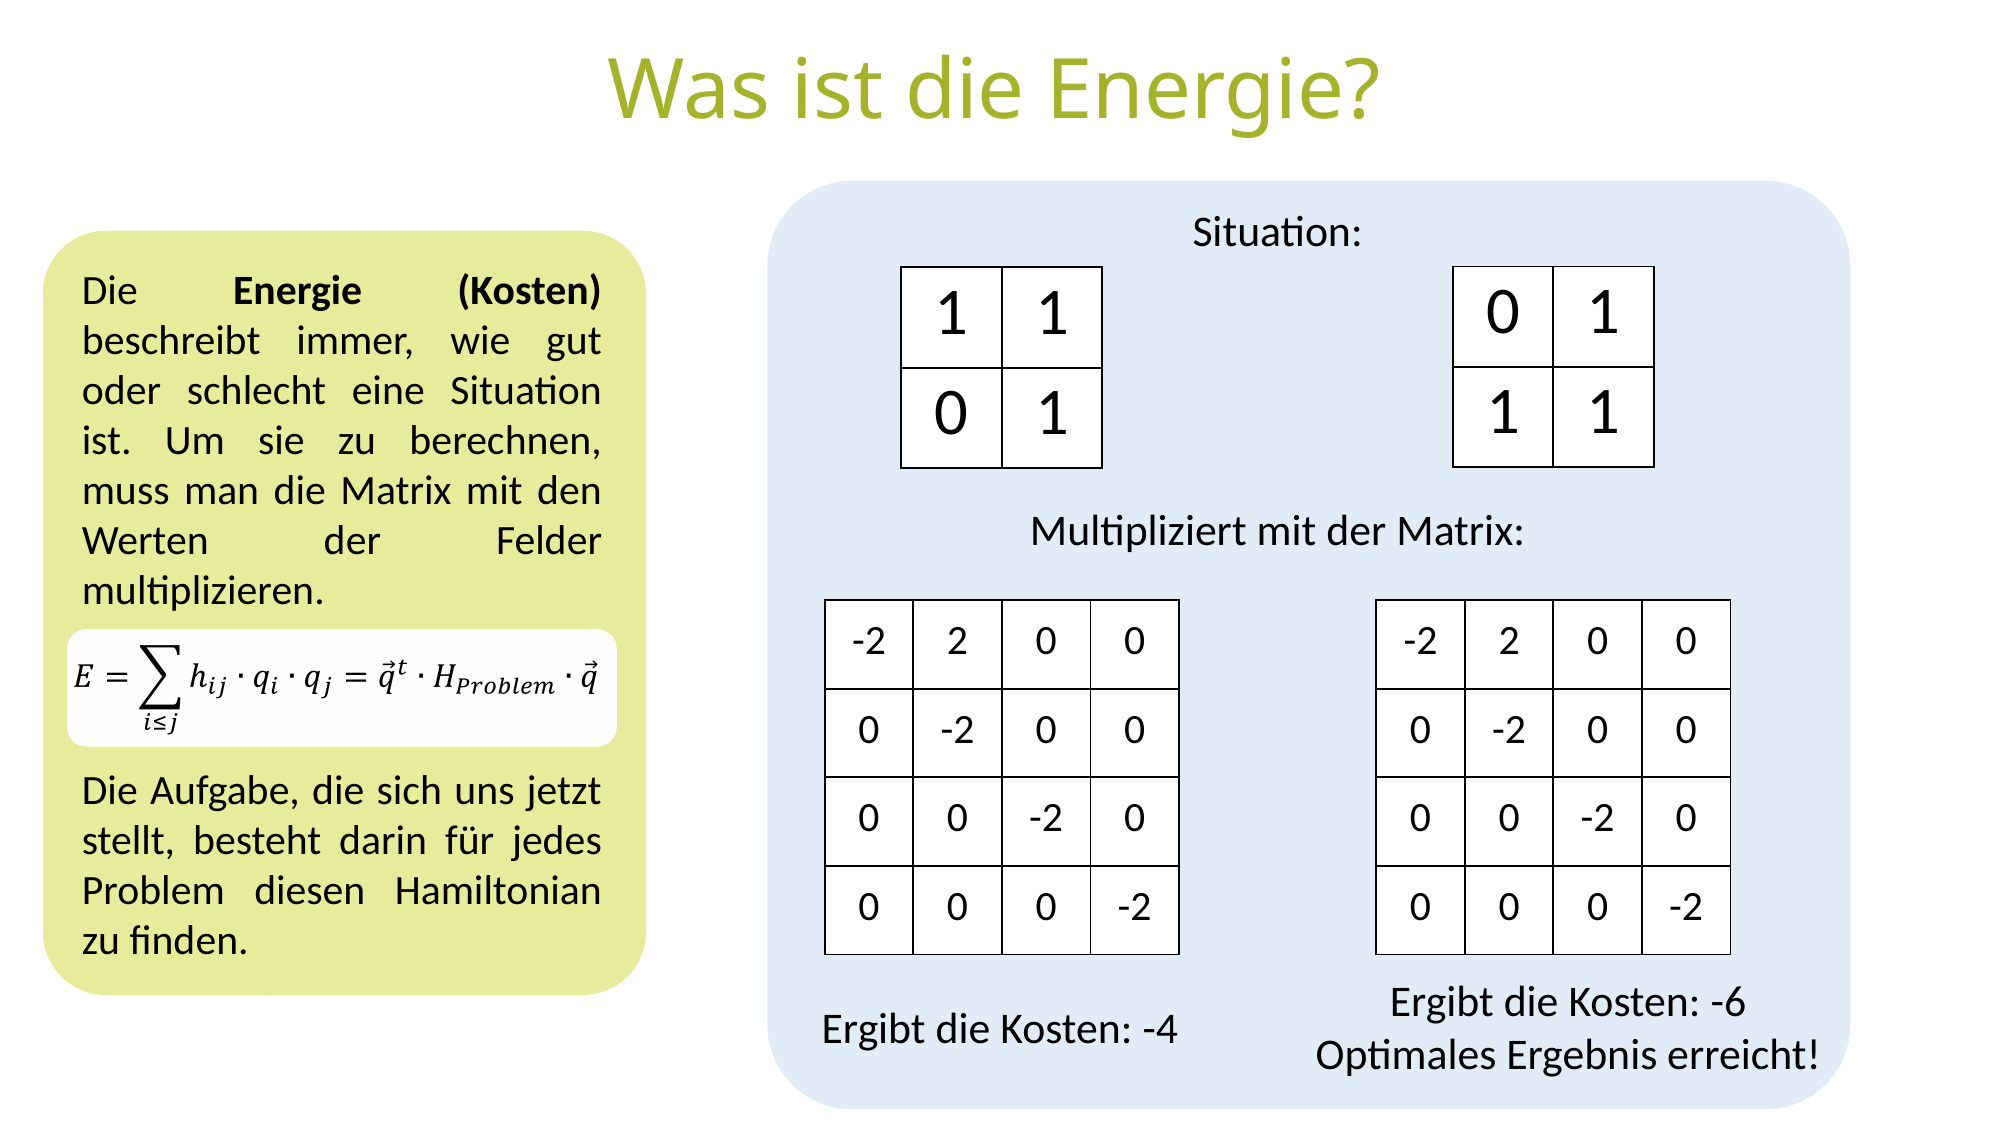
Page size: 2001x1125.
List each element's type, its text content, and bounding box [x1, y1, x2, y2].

table_header 1 [902, 268, 1001, 367]
table_header 2 [914, 601, 1001, 688]
table_cell 0 [1643, 690, 1730, 776]
text_box Was ist die Energie? [69, 39, 1920, 155]
table_header -2 [1377, 601, 1464, 688]
table_cell 0 [1003, 867, 1090, 954]
table_header 0 [1643, 601, 1730, 688]
table_cell -2 [1466, 690, 1552, 776]
table_cell 0 [902, 369, 1001, 467]
table_header 2 [1466, 601, 1552, 688]
text_box Ergibt die Kosten: -6 Optimales Ergebnis erreicht! [1277, 965, 1859, 1086]
table_cell 0 [1091, 690, 1178, 776]
table_cell -2 [1643, 867, 1730, 954]
table_header 0 [1454, 267, 1552, 366]
text_box Situation: [1102, 194, 1453, 263]
table_cell -2 [914, 690, 1001, 776]
table_cell 1 [1554, 368, 1653, 466]
table_cell 0 [914, 867, 1001, 954]
text_box Multipliziert mit der Matrix: [824, 494, 1731, 562]
table_header 0 [1554, 601, 1641, 688]
table_header 1 [1554, 267, 1653, 366]
table_cell 0 [1003, 690, 1090, 776]
table_cell 0 [914, 778, 1001, 865]
text_box Ergibt die Kosten: -4 [806, 992, 1197, 1060]
table_cell -2 [1003, 778, 1090, 865]
text_box Die Energie (Kosten) beschreibt immer, wie gut oder schlecht eine Situation ist. Um sie zu berechnen, muss man die Matrix mit den Werten der Felder multiplizieren. Die Aufgabe, die sich uns jetzt stellt, besteht darin für jedes Problem diesen Hamiltonian zu finden. [67, 255, 617, 629]
table_cell 0 [1643, 778, 1730, 865]
table_header 0 [1091, 601, 1178, 688]
table_cell 0 [1554, 867, 1641, 954]
table_cell 0 [1377, 778, 1464, 865]
text_box [42, 230, 647, 996]
table_cell 0 [826, 867, 912, 954]
table_cell 0 [826, 690, 912, 776]
table_header 0 [1003, 601, 1090, 688]
table_cell 0 [826, 778, 912, 865]
picture [66, 629, 617, 747]
table_cell 0 [1466, 778, 1552, 865]
table_cell 1 [1003, 369, 1101, 467]
table_cell -2 [1091, 867, 1178, 954]
table_cell 0 [1377, 867, 1464, 954]
table_header 1 [1003, 268, 1101, 367]
text_box Die Energie (Kosten) beschreibt immer, wie gut oder schlecht eine Situation ist. Um sie zu berechnen, muss man die Matrix mit den Werten der Felder multiplizieren. Die Aufgabe, die sich uns jetzt stellt, besteht darin für jedes Problem diesen Hamiltonian zu finden. [67, 747, 617, 971]
table_cell -2 [1554, 778, 1641, 865]
table_cell 0 [1377, 690, 1464, 776]
table_cell 0 [1091, 778, 1178, 865]
table_header -2 [826, 601, 912, 688]
table_cell 0 [1554, 690, 1641, 776]
text_box [767, 180, 1851, 1110]
table_cell 1 [1454, 368, 1552, 466]
table_cell 0 [1466, 867, 1552, 954]
